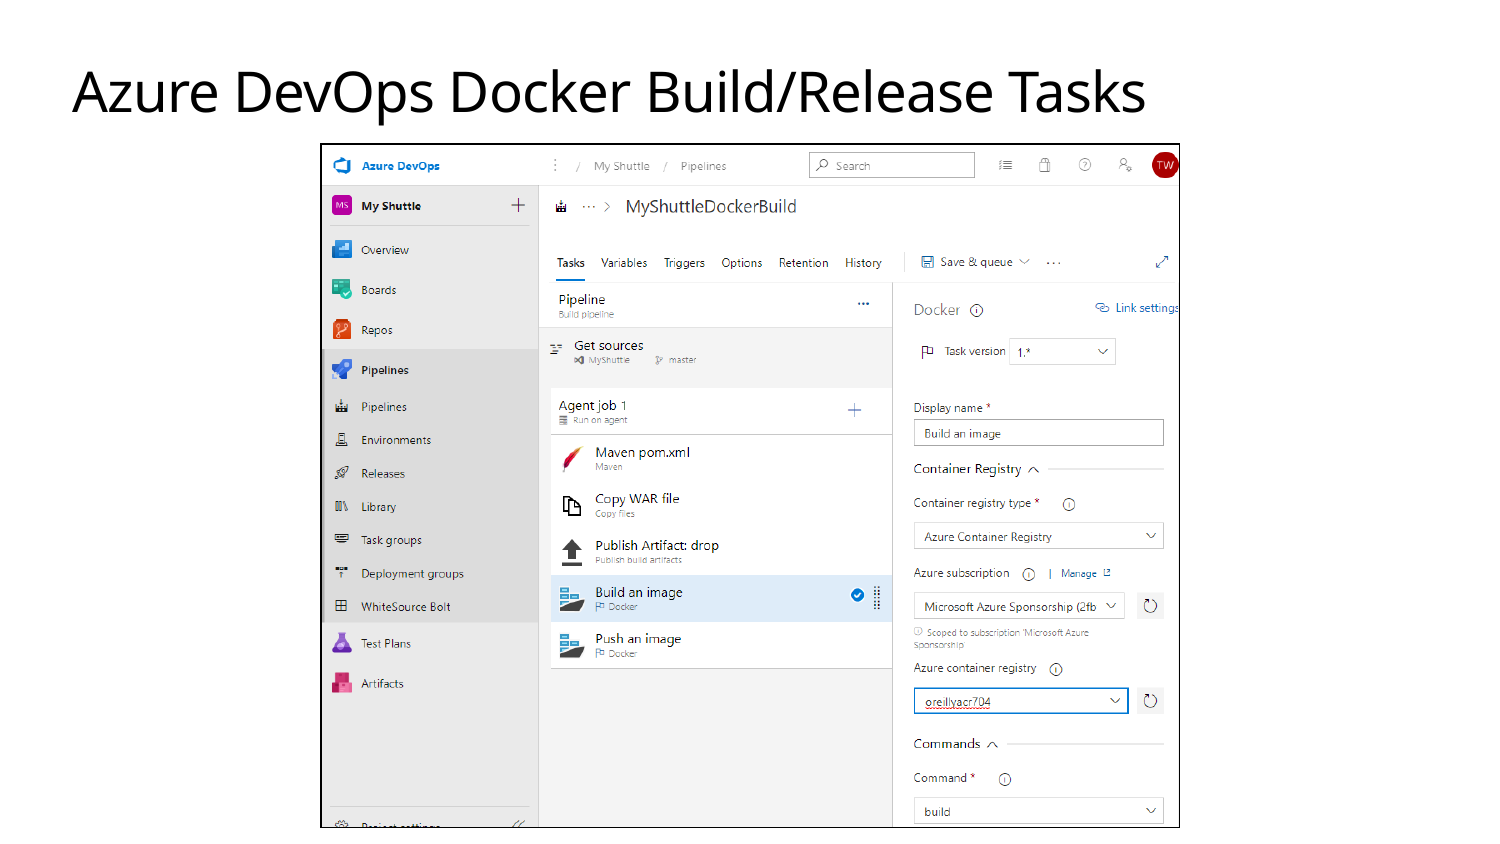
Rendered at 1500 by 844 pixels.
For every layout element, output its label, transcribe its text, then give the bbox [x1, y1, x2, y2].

picture [319, 142, 1181, 829]
title Azure DevOps Docker Build/Release Tasks [72, 56, 1428, 125]
